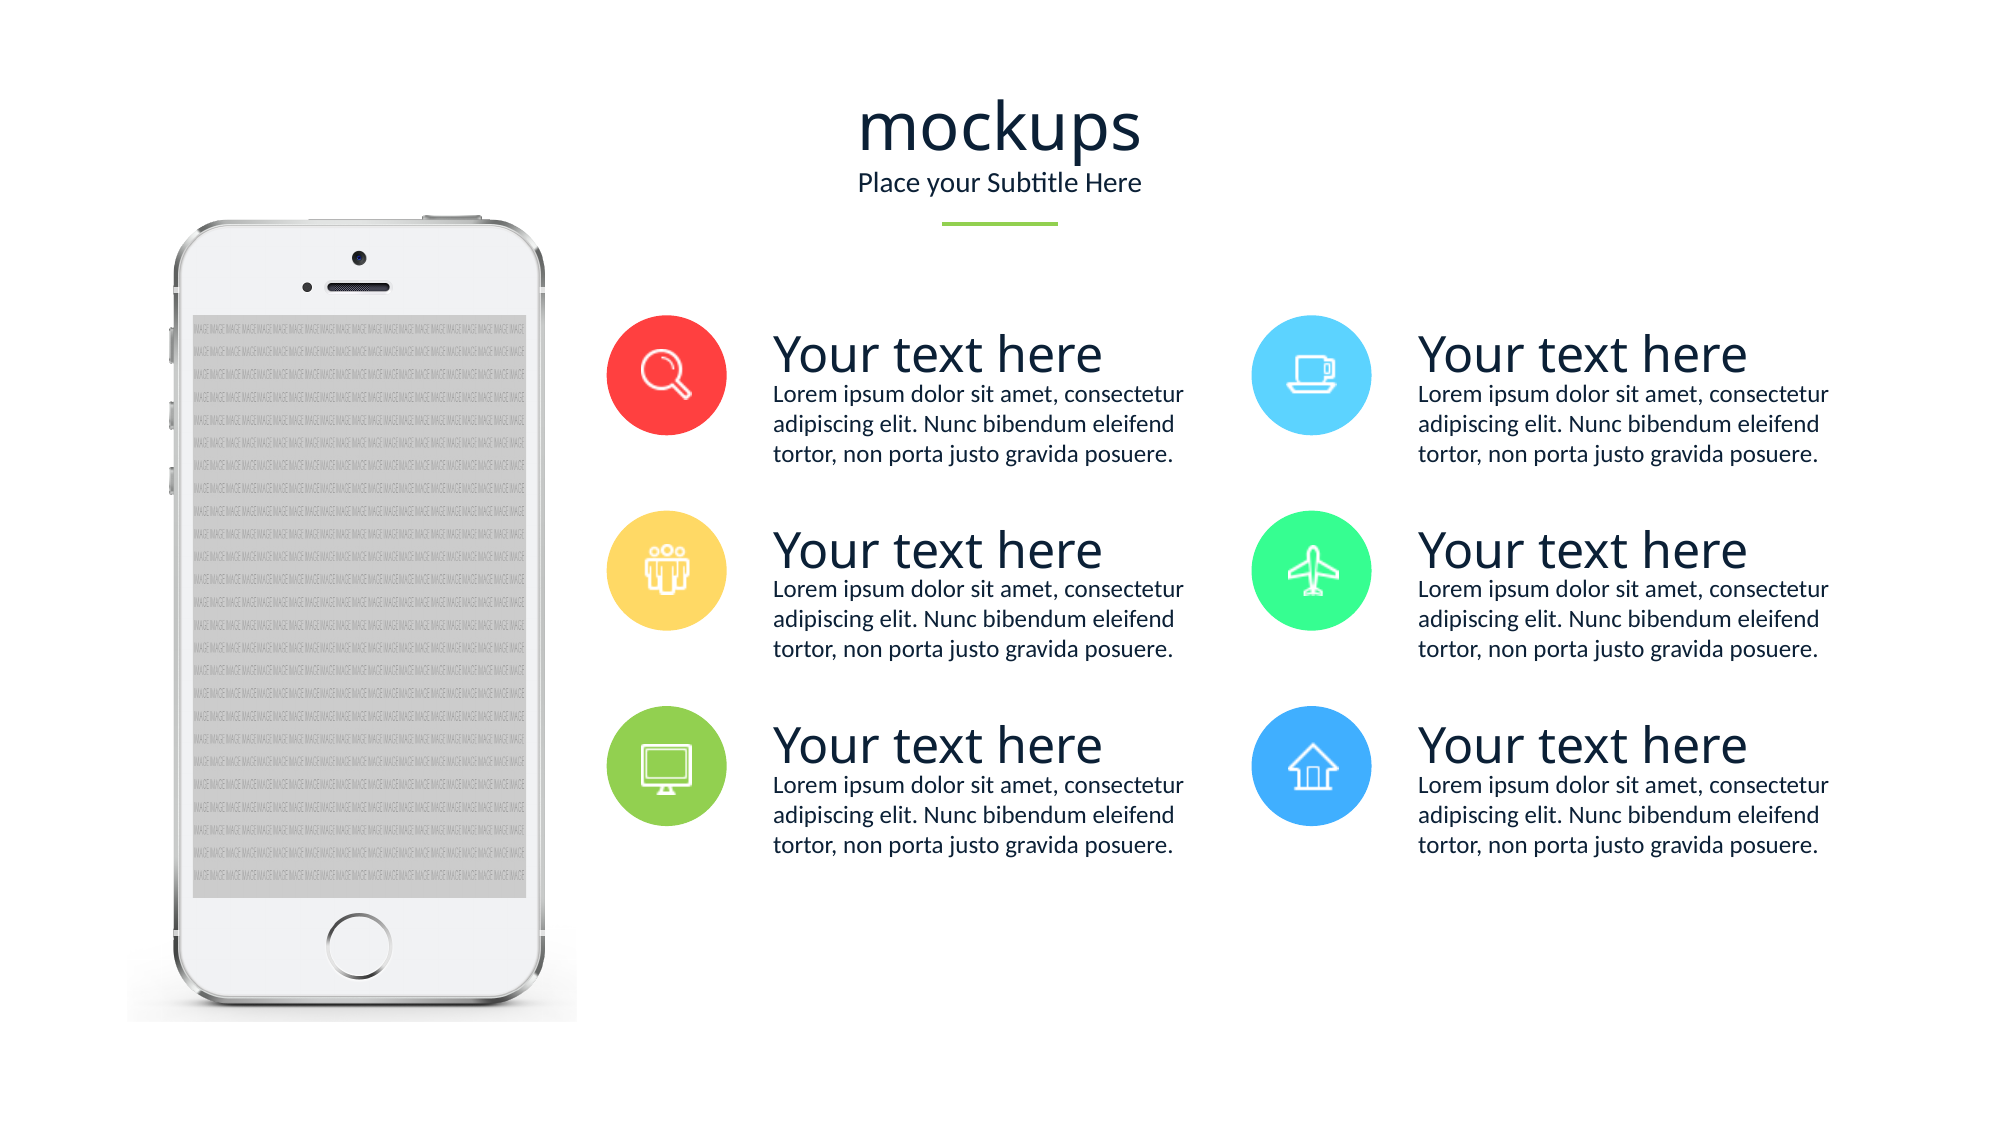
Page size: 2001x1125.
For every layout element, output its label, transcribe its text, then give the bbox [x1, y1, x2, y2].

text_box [0, 76, 2000, 225]
text_box Your text here [1403, 315, 1879, 390]
text_box Your text here [1403, 510, 1879, 586]
picture [127, 215, 577, 1022]
text_box Lorem ipsum dolor sit amet, consectetur adipiscing elit. Nunc bibendum eleifend tortor, non porta justo gravida posuere. [758, 781, 1234, 866]
text_box Lorem ipsum dolor sit amet, consectetur adipiscing elit. Nunc bibendum eleifend tortor, non porta justo gravida posuere. [1403, 390, 1879, 475]
text_box Lorem ipsum dolor sit amet, consectetur adipiscing elit. Nunc bibendum eleifend tortor, non porta justo gravida posuere. [758, 390, 1234, 475]
text_box Lorem ipsum dolor sit amet, consectetur adipiscing elit. Nunc bibendum eleifend tortor, non porta justo gravida posuere. [1403, 781, 1879, 866]
picture [1288, 545, 1339, 596]
picture [641, 349, 692, 400]
text_box Lorem ipsum dolor sit amet, consectetur adipiscing elit. Nunc bibendum eleifend tortor, non porta justo gravida posuere. [758, 586, 1234, 671]
picture [1288, 741, 1339, 792]
text_box [1250, 705, 1373, 828]
picture [641, 744, 692, 795]
text_box Lorem ipsum dolor sit amet, consectetur adipiscing elit. Nunc bibendum eleifend tortor, non porta justo gravida posuere. [1403, 586, 1879, 671]
text_box [1250, 509, 1373, 632]
text_box Your text here [758, 315, 1234, 390]
picture [1286, 349, 1337, 400]
text_box [1250, 314, 1373, 437]
text_box Your text here [1403, 706, 1879, 781]
text_box [605, 509, 728, 632]
text_box Your text here [758, 706, 1234, 781]
text_box [605, 705, 728, 828]
text_box [605, 314, 728, 437]
text_box Your text here [758, 510, 1234, 586]
picture [642, 544, 693, 595]
